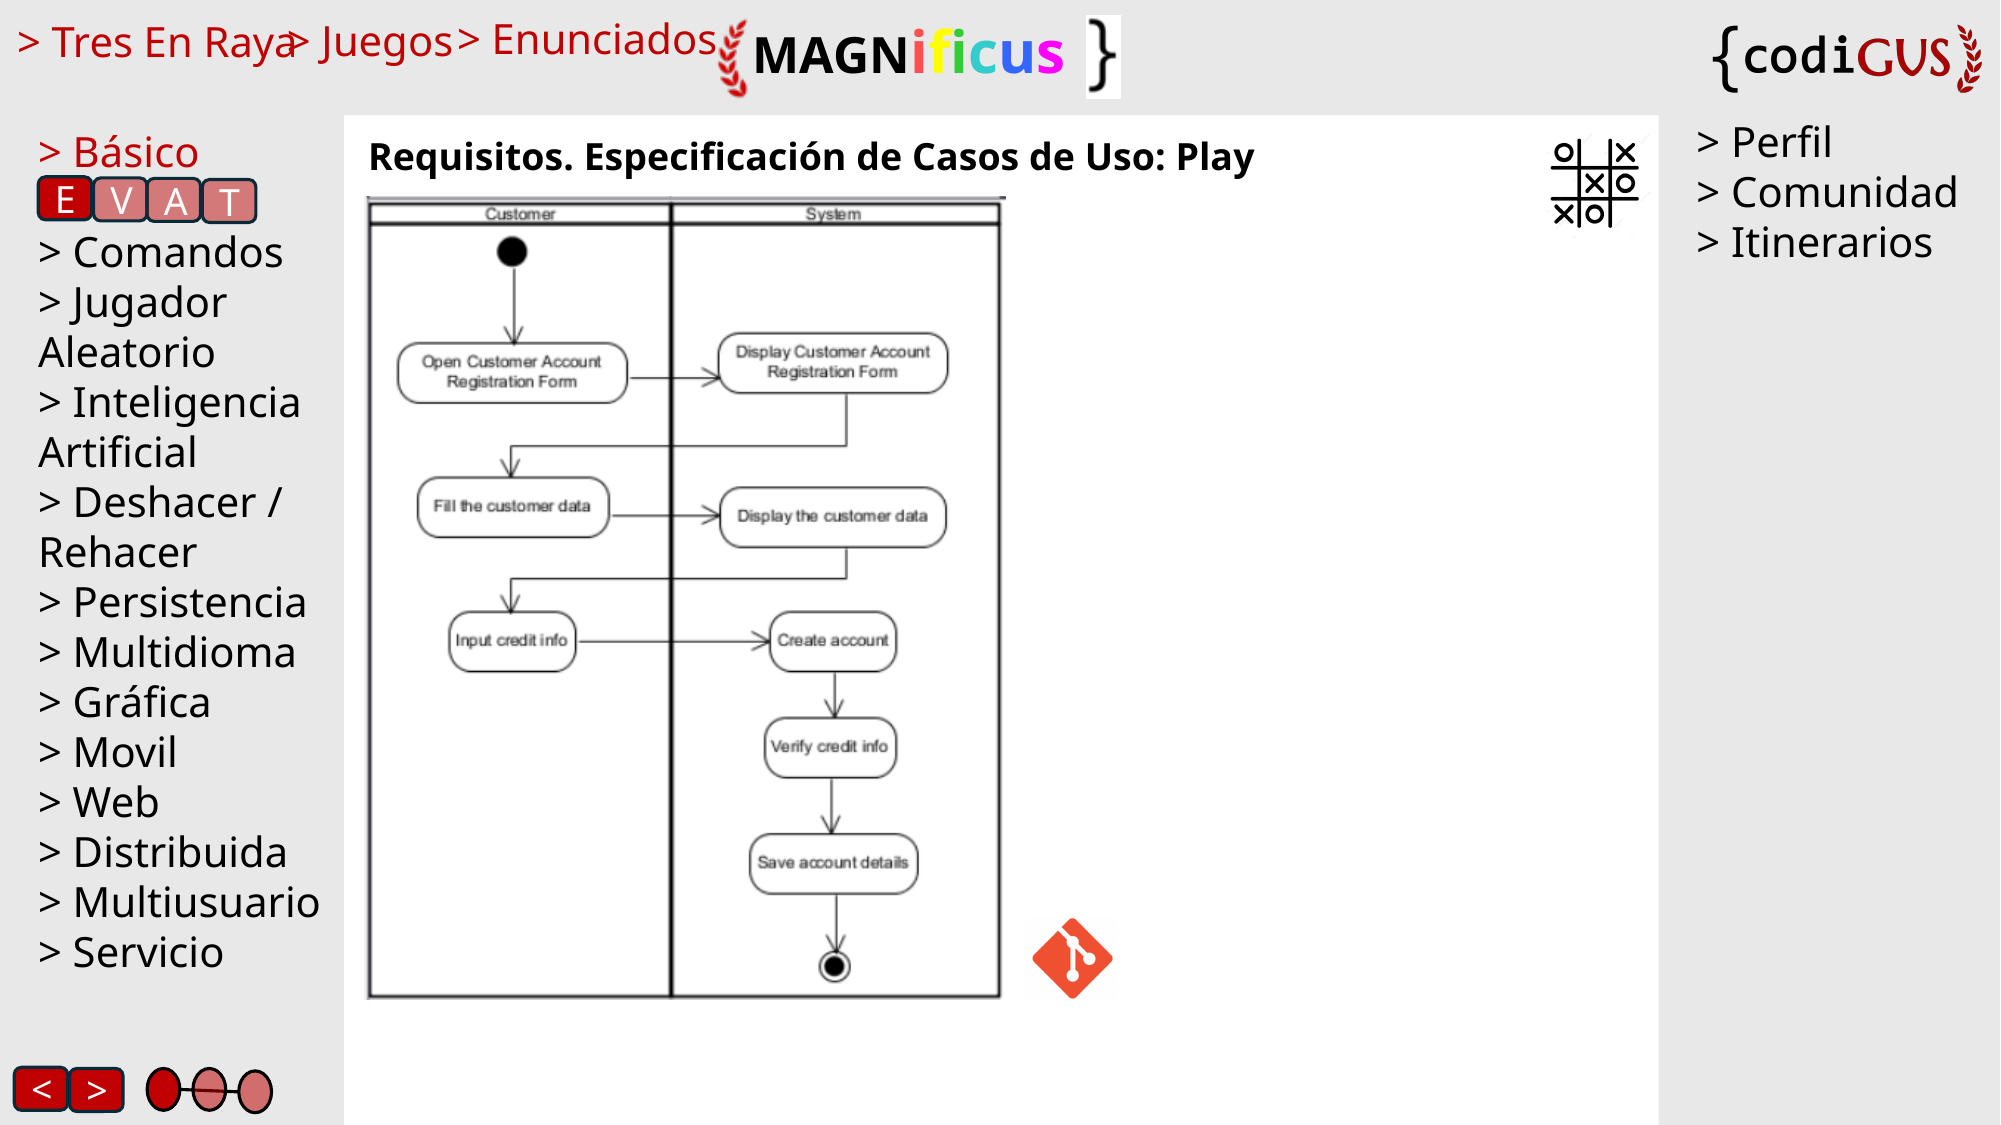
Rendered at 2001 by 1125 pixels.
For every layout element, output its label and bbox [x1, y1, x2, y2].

text_box [709, 6, 1122, 109]
picture [1707, 18, 1989, 101]
picture [364, 195, 1007, 1000]
text_box [179, 1088, 240, 1093]
text_box [0, 0, 2000, 1125]
picture [1536, 124, 1653, 241]
picture [1026, 915, 1118, 1000]
text_box [13, 1066, 124, 1112]
